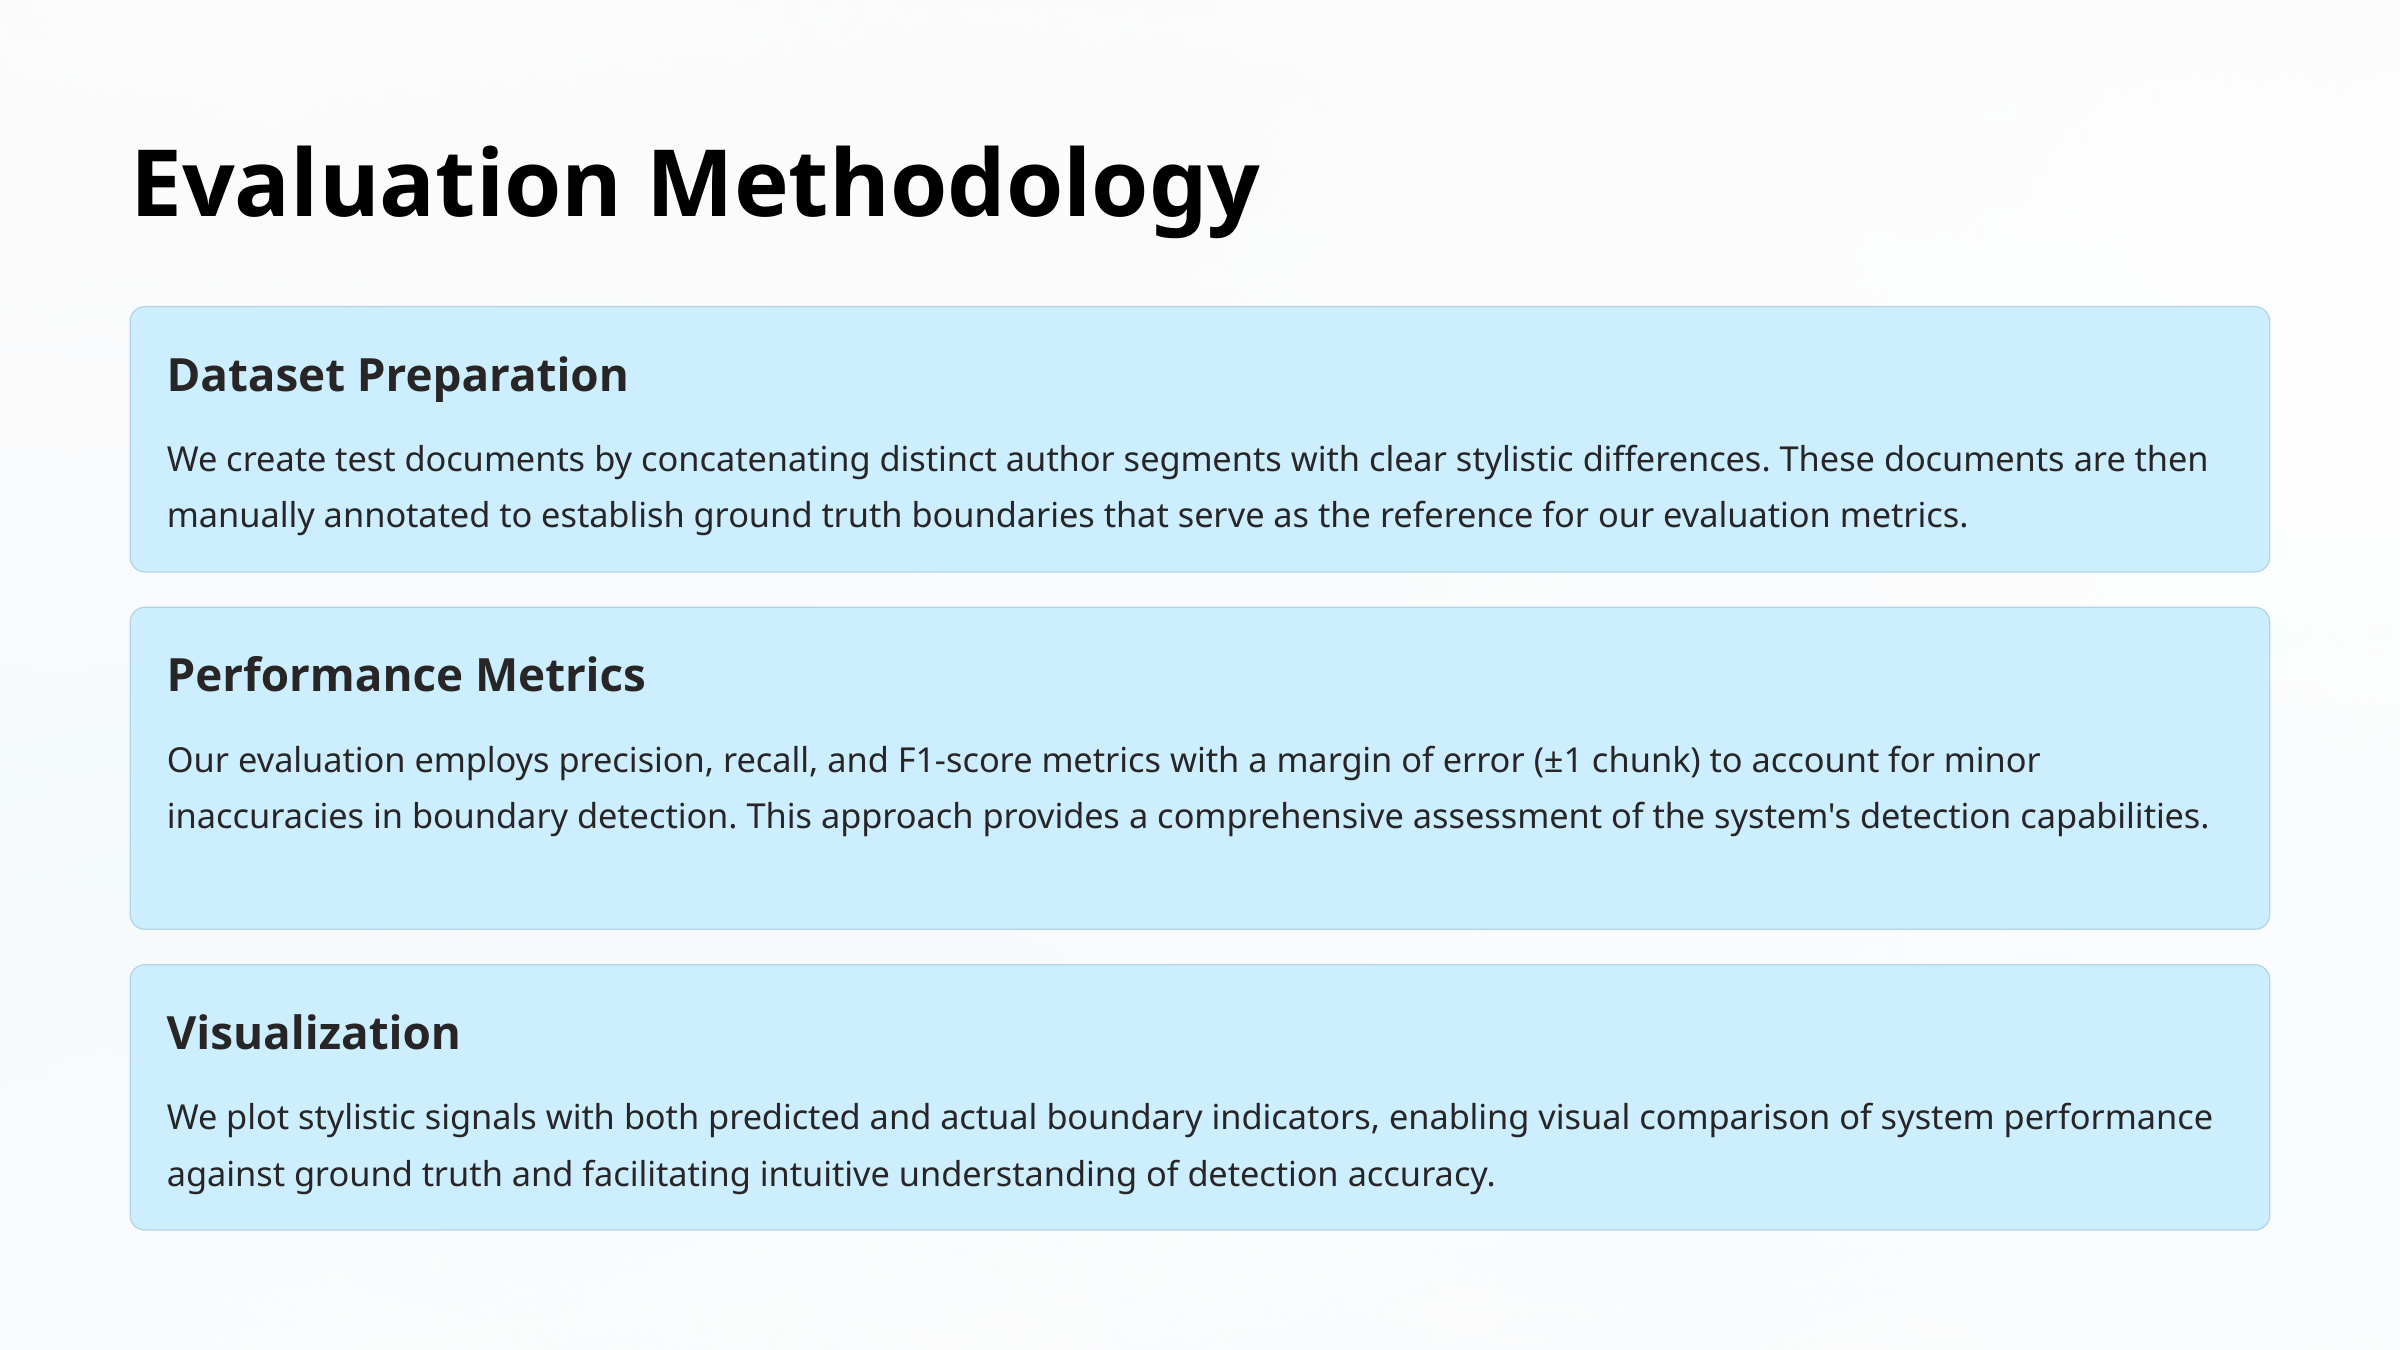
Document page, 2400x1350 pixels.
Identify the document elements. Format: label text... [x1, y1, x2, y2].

text_box Our evaluation employs precision, recall, and F1-score metrics with a margin of error (±1 chunk) to account for minor inaccuracies in boundary detection. This approach provides a comprehensive assessment of the system's detection capabilities. [166, 723, 2234, 893]
text_box [130, 964, 2270, 1231]
text_box [130, 306, 2270, 573]
text_box We plot stylistic signals with both predicted and actual boundary indicators, enabling visual comparison of system performance against ground truth and facilitating intuitive understanding of detection accuracy. [166, 1080, 2234, 1194]
text_box Visualization [166, 1001, 631, 1060]
text_box Performance Metrics [166, 643, 631, 702]
text_box [130, 607, 2270, 930]
text_box We create test documents by concatenating distinct author segments with clear stylistic differences. These documents are then manually annotated to establish ground truth boundaries that serve as the reference for our evaluation metrics. [166, 422, 2234, 536]
text_box Evaluation Methodology [130, 119, 1167, 236]
text_box Dataset Preparation [166, 343, 631, 401]
